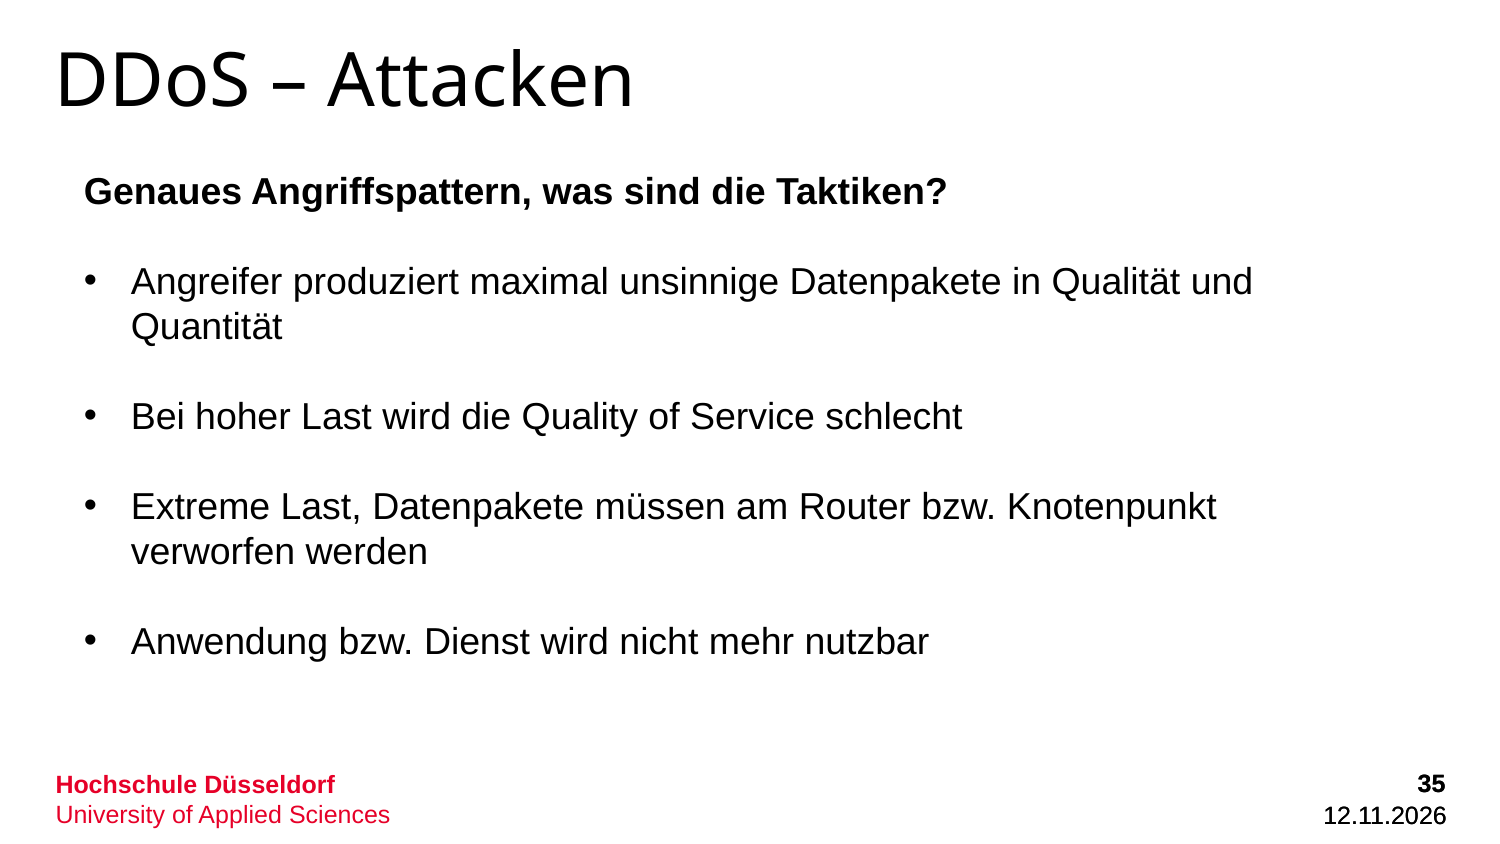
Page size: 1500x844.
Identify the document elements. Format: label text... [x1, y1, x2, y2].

text_box 01.12.2022 [1402, 785, 1463, 844]
title DDoS – Attacken [39, 24, 1461, 160]
text_box Genaues Angriffspattern, was sind die Taktiken? Angreifer produziert maximal unsinnige Datenpakete in Qualität und Quantität Bei hoher Last wird die Quality of Service schlecht Extreme Last, Datenpakete müssen am Router bzw. Knotenpunkt verworfen werden Anwendung bzw. Dienst wird nicht mehr nutzbar [68, 159, 1402, 844]
text_box 35 [1402, 759, 1461, 815]
